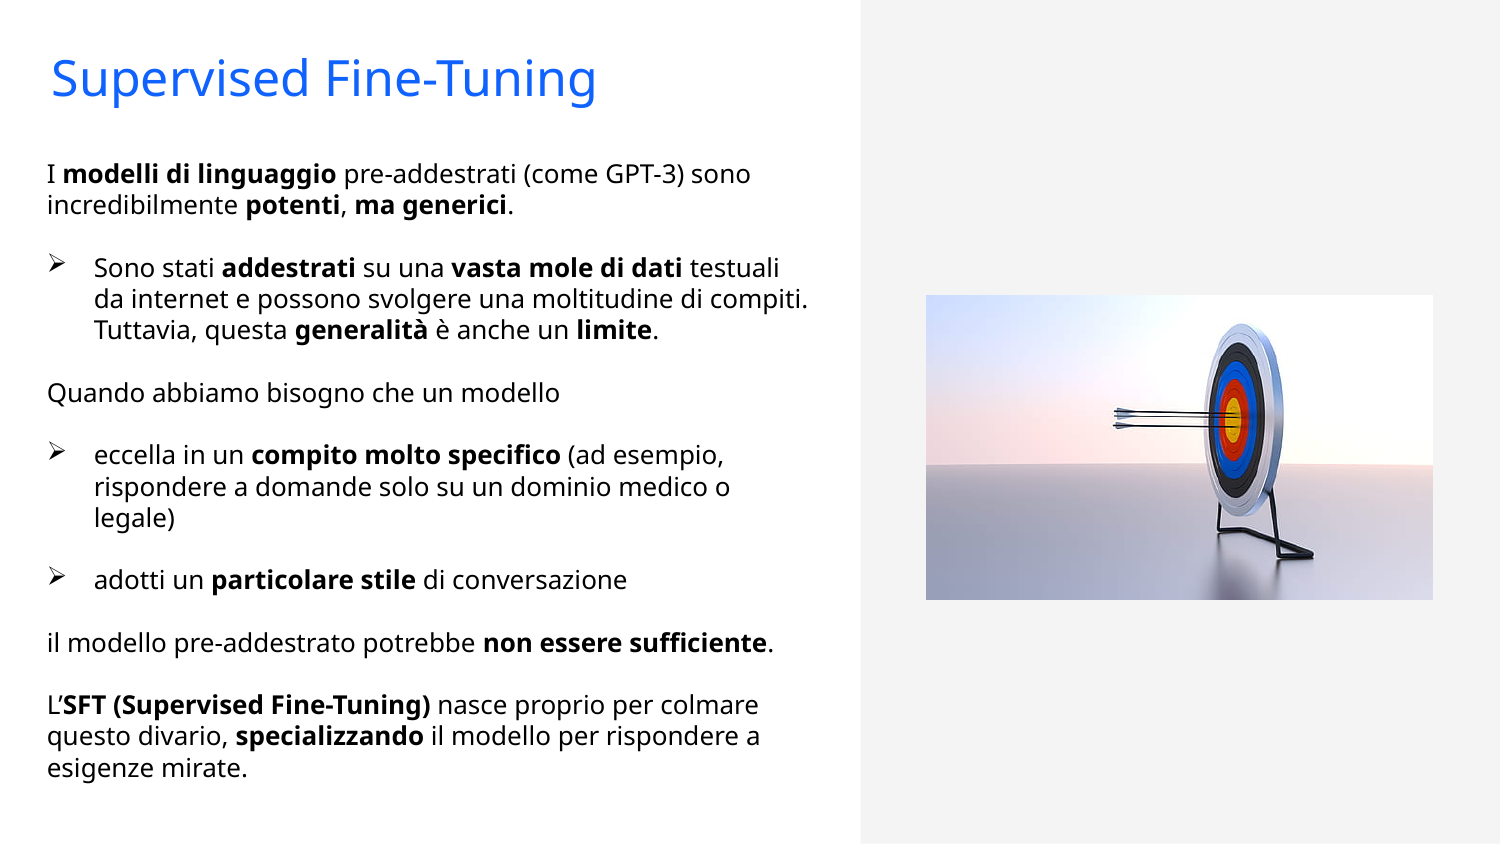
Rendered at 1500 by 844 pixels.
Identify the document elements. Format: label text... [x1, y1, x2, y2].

text_box Supervised Fine-Tuning [51, 46, 600, 107]
text_box [860, 0, 1500, 844]
picture [926, 295, 1433, 600]
text_box I modelli di linguaggio pre-addestrati (come GPT-3) sono incredibilmente potenti, ma generici. Sono stati addestrati su una vasta mole di dati testuali da internet e possono svolgere una moltitudine di compiti. Tuttavia, questa generalità è anche un limite. Quando abbiamo bisogno che un modello eccella in un compito molto specifico (ad esempio, rispondere a domande solo su un dominio medico o legale) adotti un particolare stile di conversazione il modello pre-addestrato potrebbe non essere sufficiente. L’SFT (Supervised Fine-Tuning) nasce proprio per colmare questo divario, specializzando il modello per rispondere a esigenze mirate. [46, 157, 814, 783]
